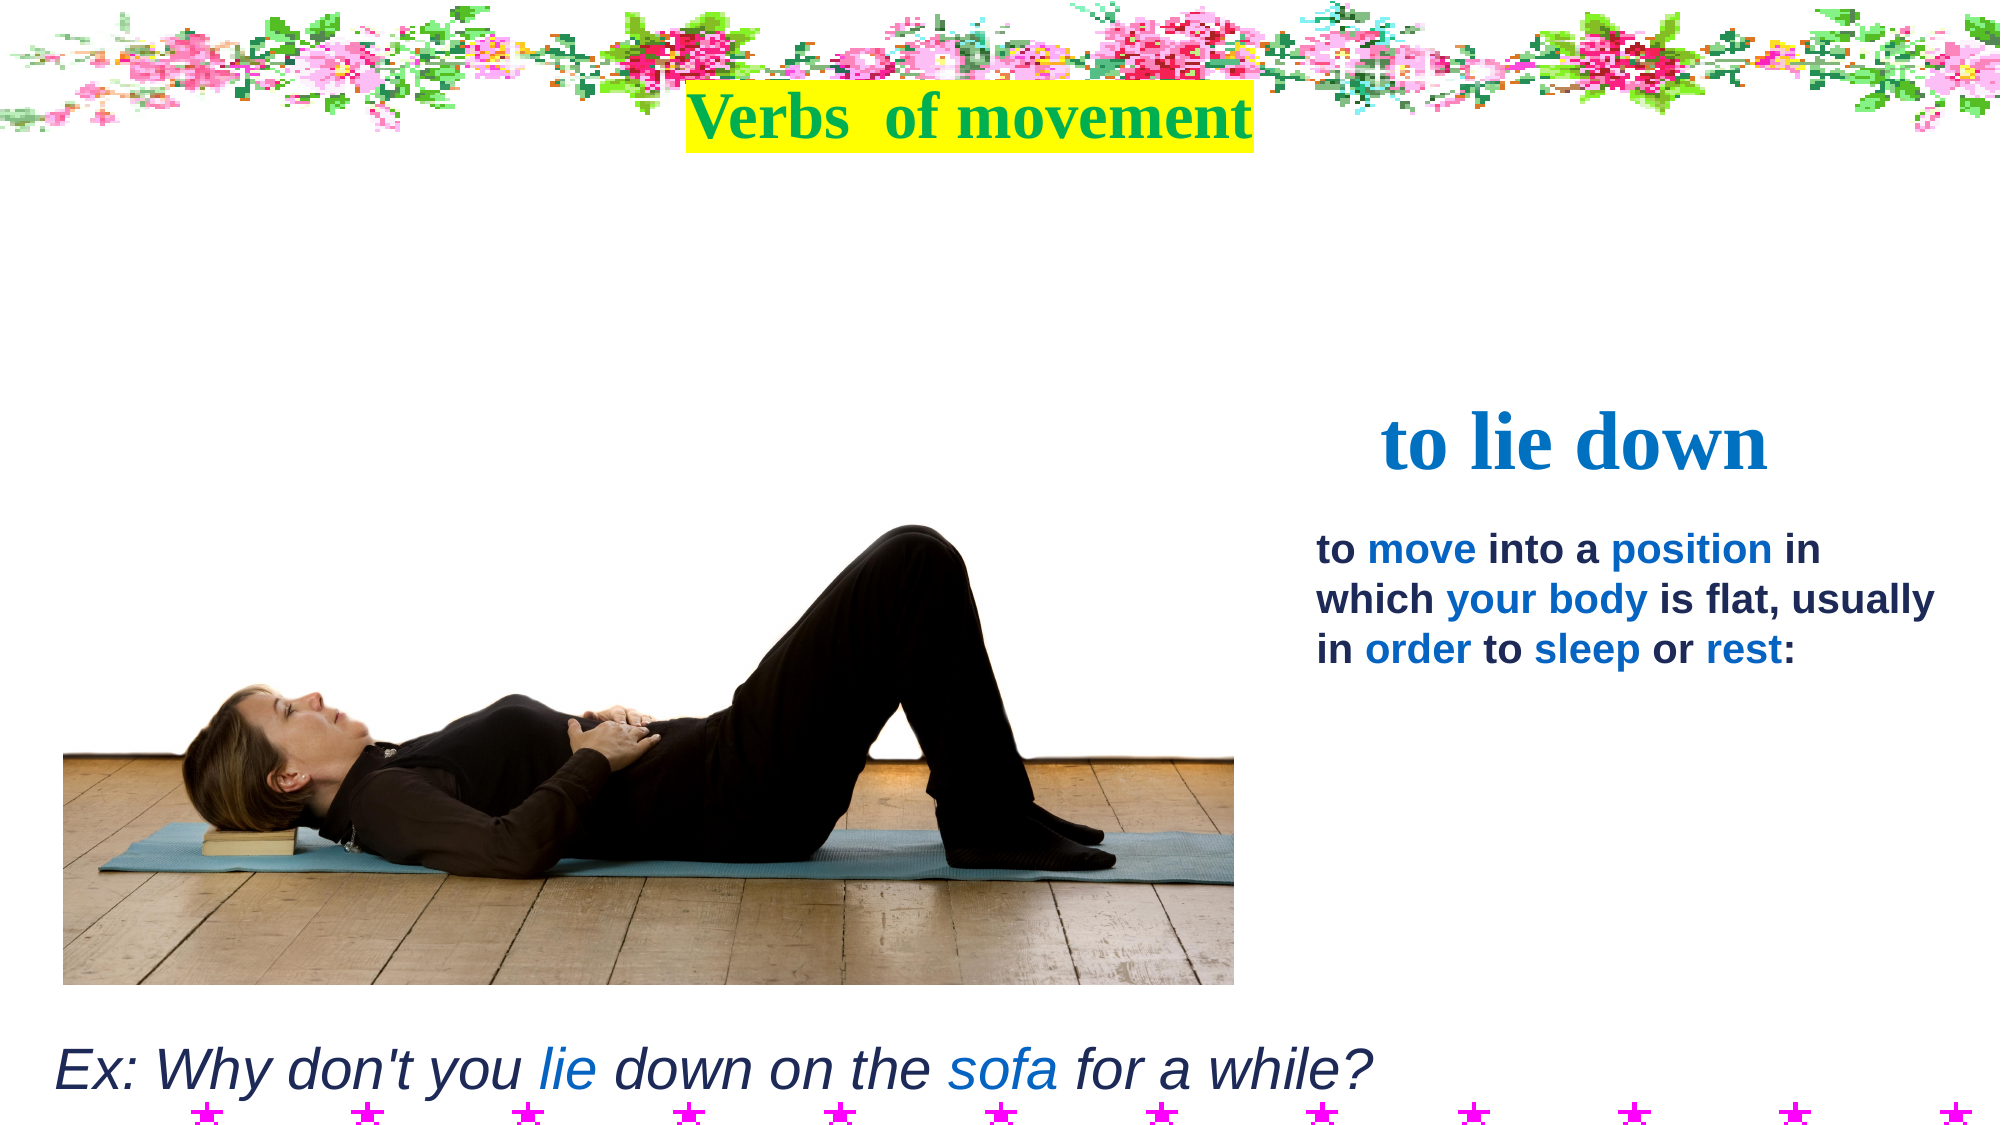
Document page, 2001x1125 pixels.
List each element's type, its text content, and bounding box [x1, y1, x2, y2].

text_box Ex: Why don't you lie down on the sofa for a while? [39, 1023, 1749, 1109]
text_box to move into a position in which your body is flat, usually in order to sleep or rest: [1301, 514, 1966, 680]
picture [0, 1, 2000, 135]
picture [26, 1066, 2000, 1125]
text_box Verbs of movement [638, 64, 1302, 160]
text_box to lie down [1365, 379, 1805, 494]
picture [63, 206, 1234, 985]
